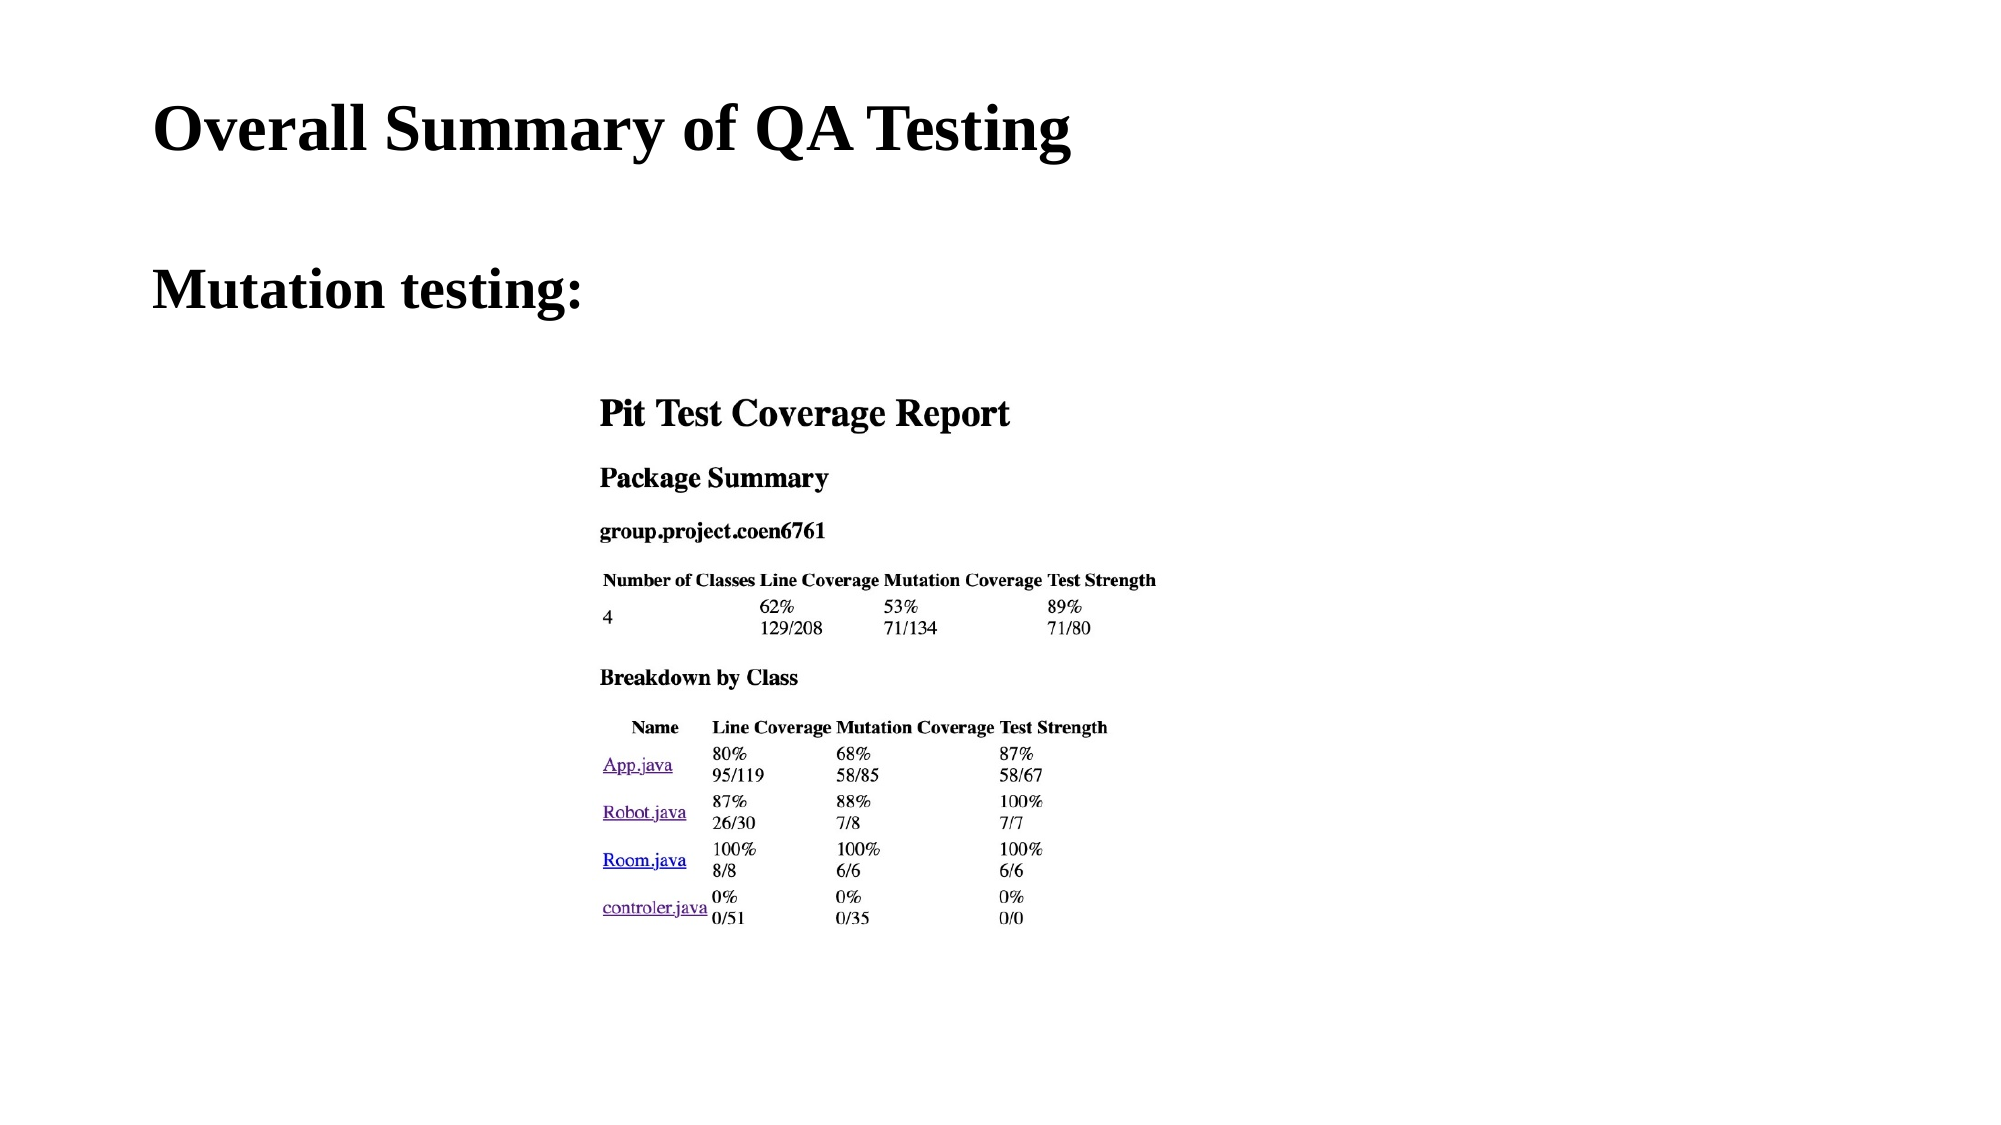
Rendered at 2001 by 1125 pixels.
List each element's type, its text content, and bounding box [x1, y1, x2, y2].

picture [592, 384, 1429, 955]
list Mutation testing: [137, 170, 1848, 1066]
title Overall Summary of QA Testing [137, 59, 1863, 198]
